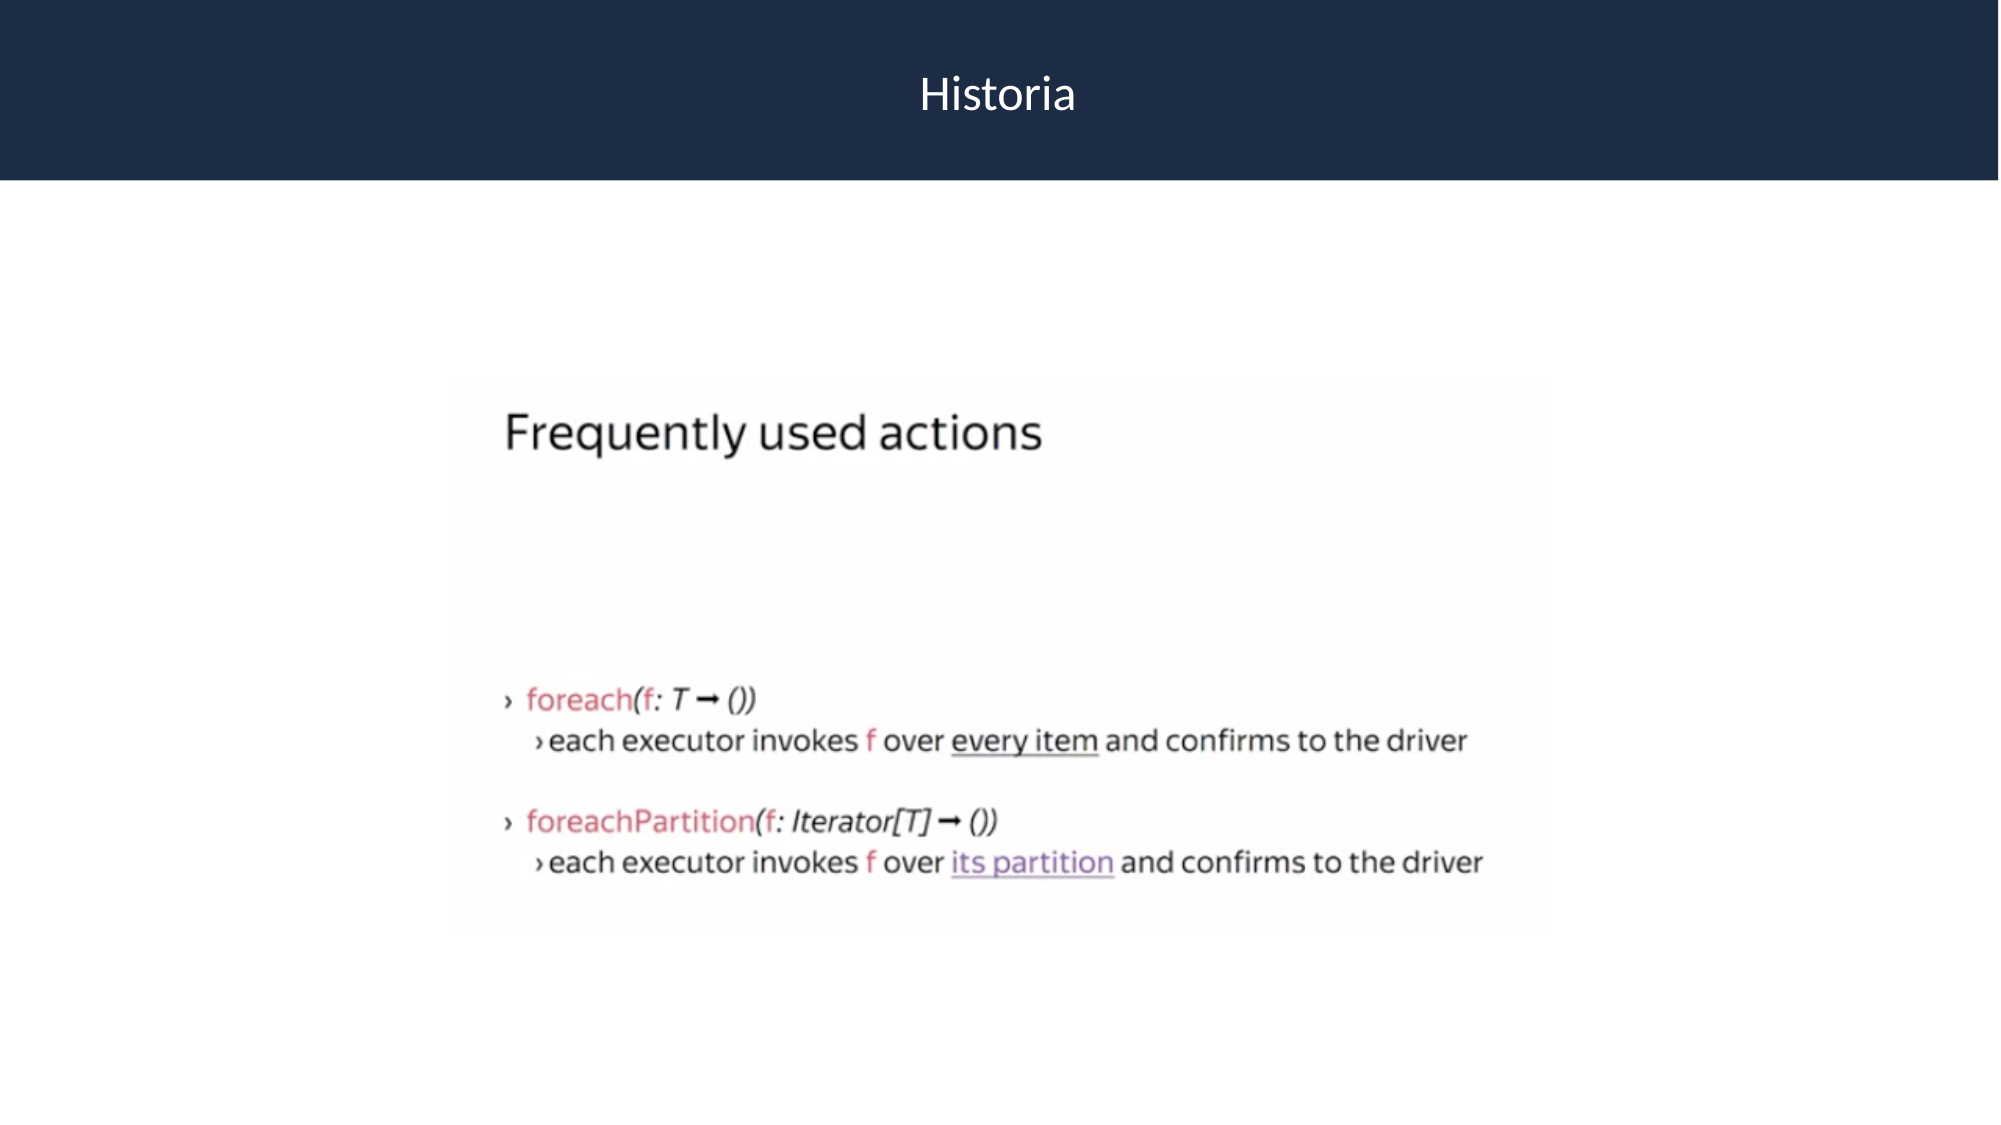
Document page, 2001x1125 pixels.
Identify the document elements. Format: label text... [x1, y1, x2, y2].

text_box Historia [0, 0, 1999, 181]
picture [451, 379, 1546, 934]
